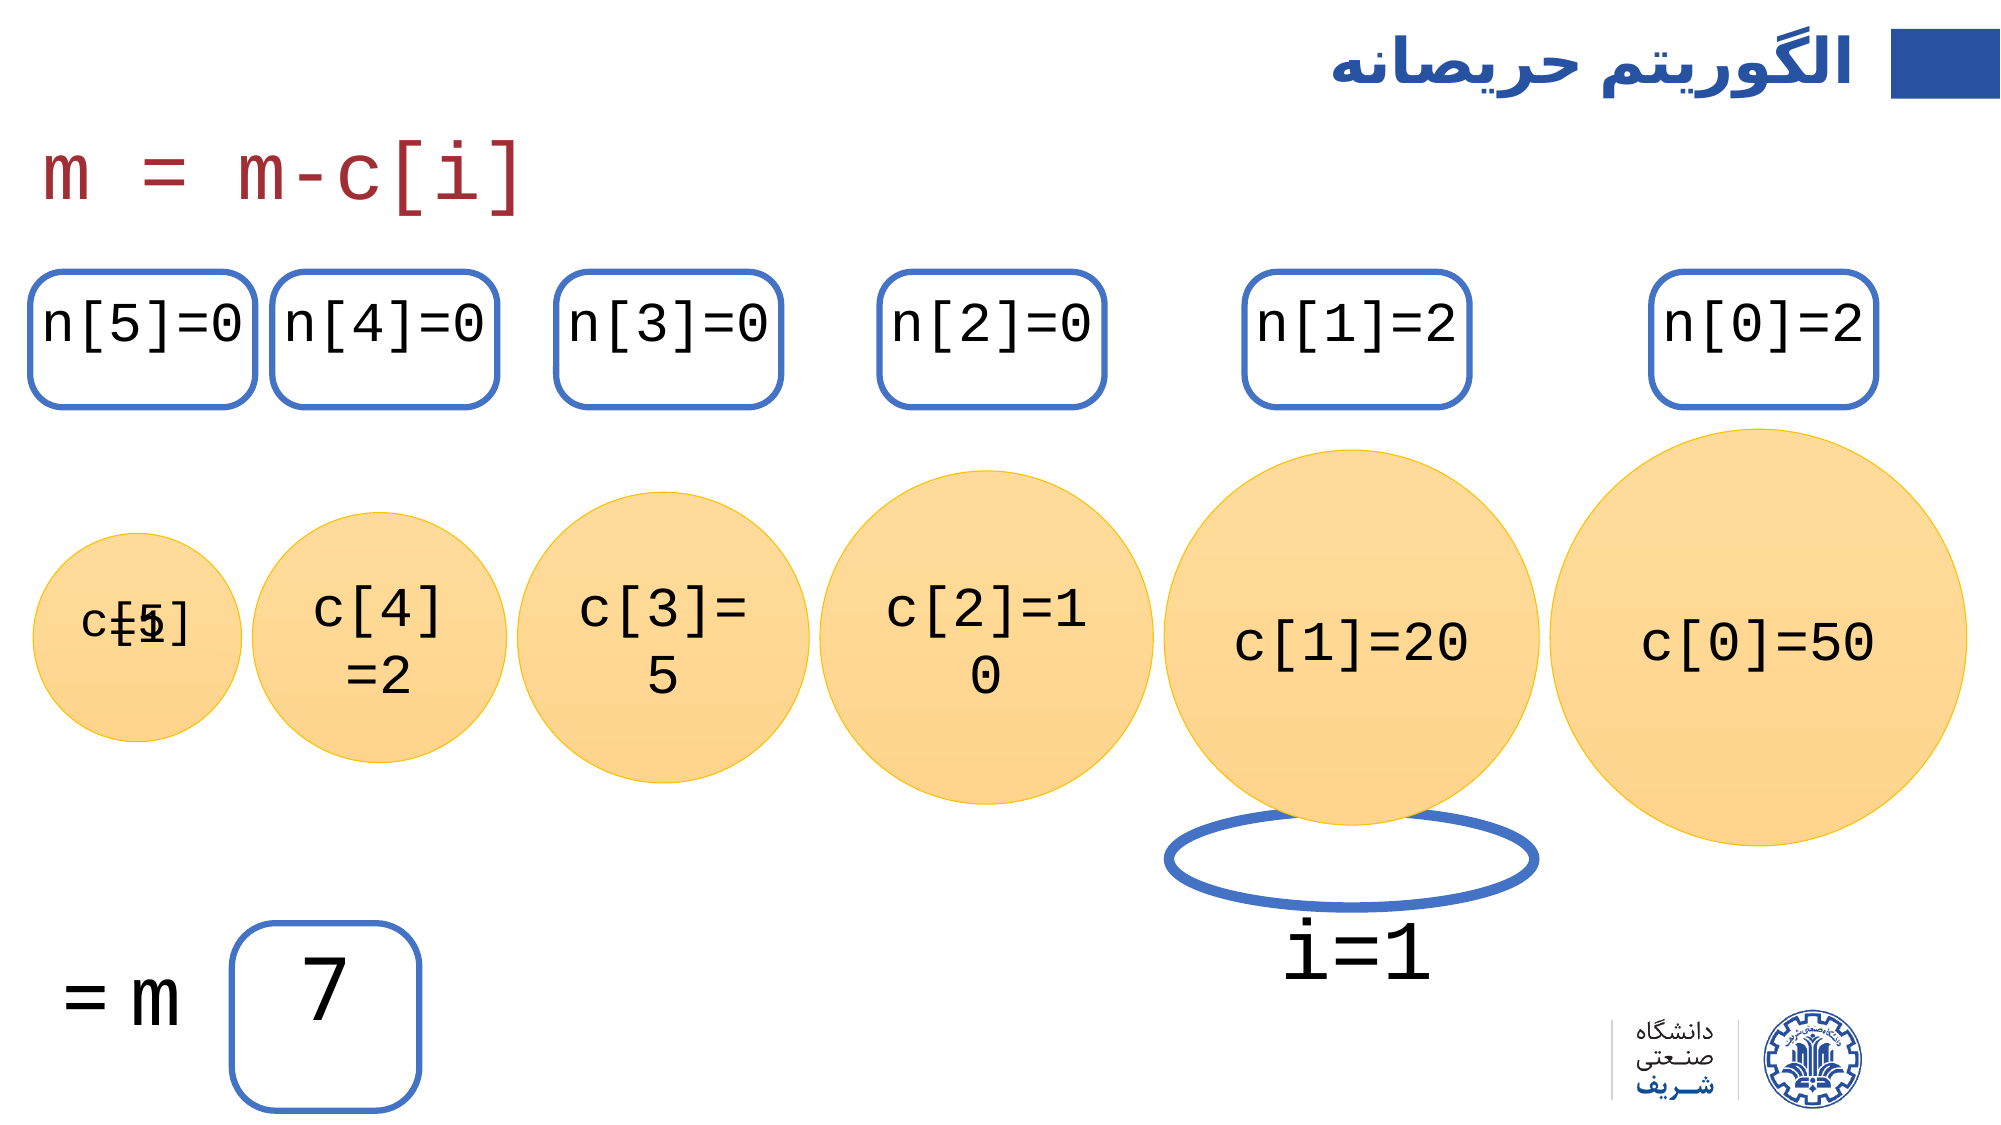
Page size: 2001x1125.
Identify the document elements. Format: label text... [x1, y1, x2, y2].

text_box c[3]=5 [517, 492, 810, 783]
text_box c[4]=2 [252, 512, 507, 763]
text_box [1168, 813, 1535, 903]
text_box 7 [231, 923, 420, 1111]
text_box n[4]=0 [272, 271, 498, 408]
text_box n[2]=0 [879, 271, 1105, 408]
text_box m = m-c[i] [35, 122, 925, 267]
text_box c[1]=20 [1164, 450, 1540, 826]
picture [1609, 1009, 1863, 1109]
text_box n[3]=0 [556, 271, 782, 408]
text_box n[1]=2 [1244, 271, 1470, 408]
text_box n[0]=2 [1651, 271, 1877, 408]
list الگوریتم حریصانه [136, 6, 1863, 121]
text_box c[2]=10 [819, 470, 1154, 805]
list m = [37, 944, 207, 1090]
text_box c[0]=50 [1550, 429, 1967, 846]
text_box c[5]=1 [33, 533, 242, 742]
text_box i=1 [1273, 899, 1442, 1044]
text_box n[5]=0 [30, 271, 256, 408]
